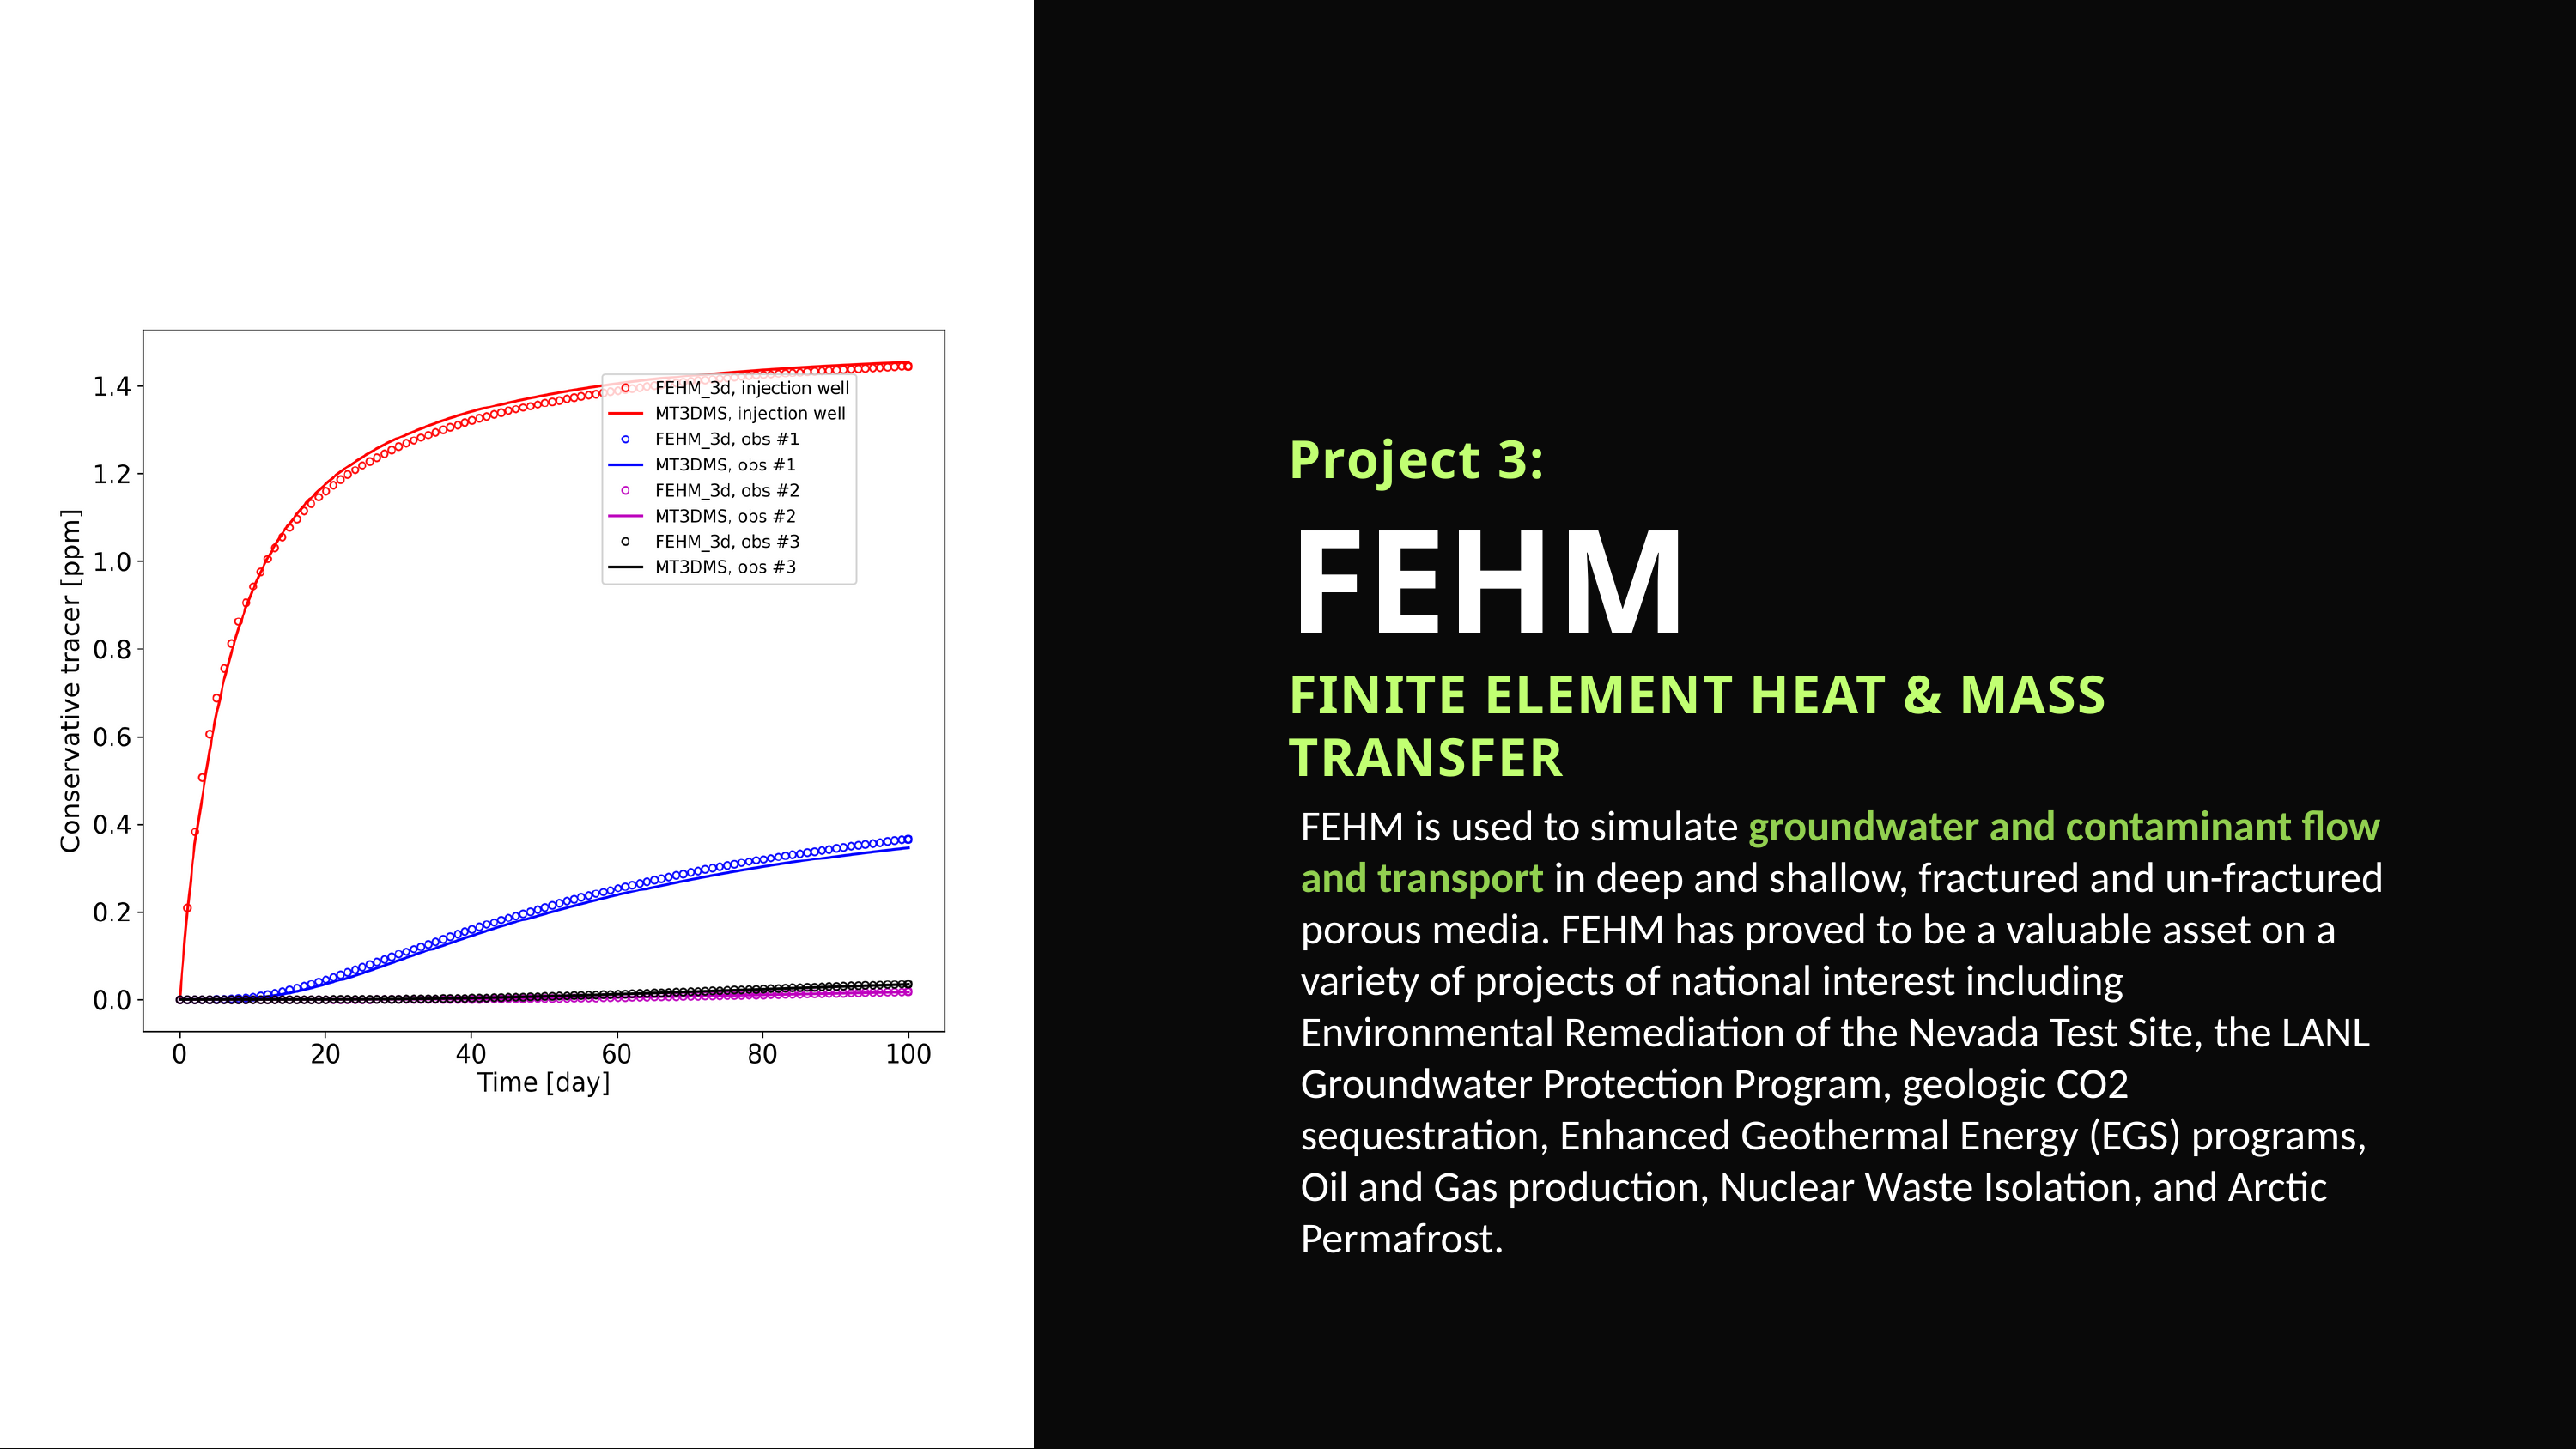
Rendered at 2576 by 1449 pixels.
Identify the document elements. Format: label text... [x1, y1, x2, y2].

text_box FEHM [1288, 490, 2398, 661]
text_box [0, 0, 1034, 1449]
text_box FINITE ELEMENT HEAT & MASS TRANSFER [1288, 661, 2398, 787]
text_box FEHM is used to simulate groundwater and contaminant flow and transport in deep and shallow, fractured and un-fractured porous media. FEHM has proved to be a valuable asset on a variety of projects of national interest including Environmental Remediation of the Nevada Test Site, the LANL Groundwater Protection Program, geologic CO2 sequestration, Enhanced Geothermal Energy (EGS) programs, Oil and Gas production, Nuclear Waste Isolation, and Arctic Permafrost. [1288, 791, 2398, 1268]
text_box Project 3: [1288, 426, 2398, 490]
